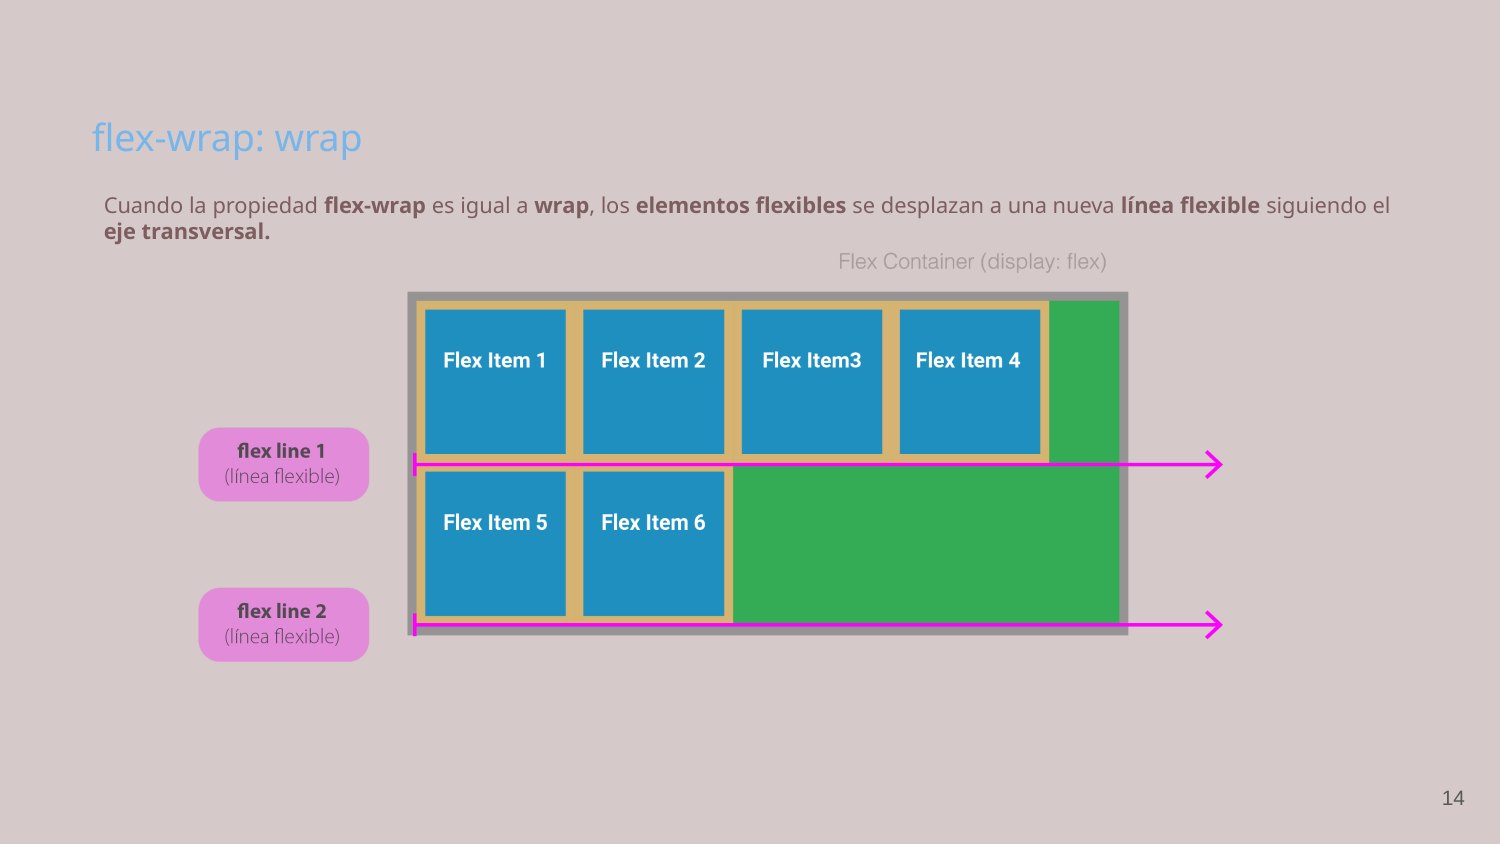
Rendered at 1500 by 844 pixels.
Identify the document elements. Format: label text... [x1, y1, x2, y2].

picture [198, 252, 1223, 662]
slide_number ‹#› [1389, 764, 1480, 830]
text_box Cuando la propiedad flex-wrap es igual a wrap, los elementos flexibles se desplazan a una nueva línea flexible siguiendo el eje transversal. [88, 176, 1412, 260]
text_box flex-wrap: wrap [76, 98, 1090, 174]
